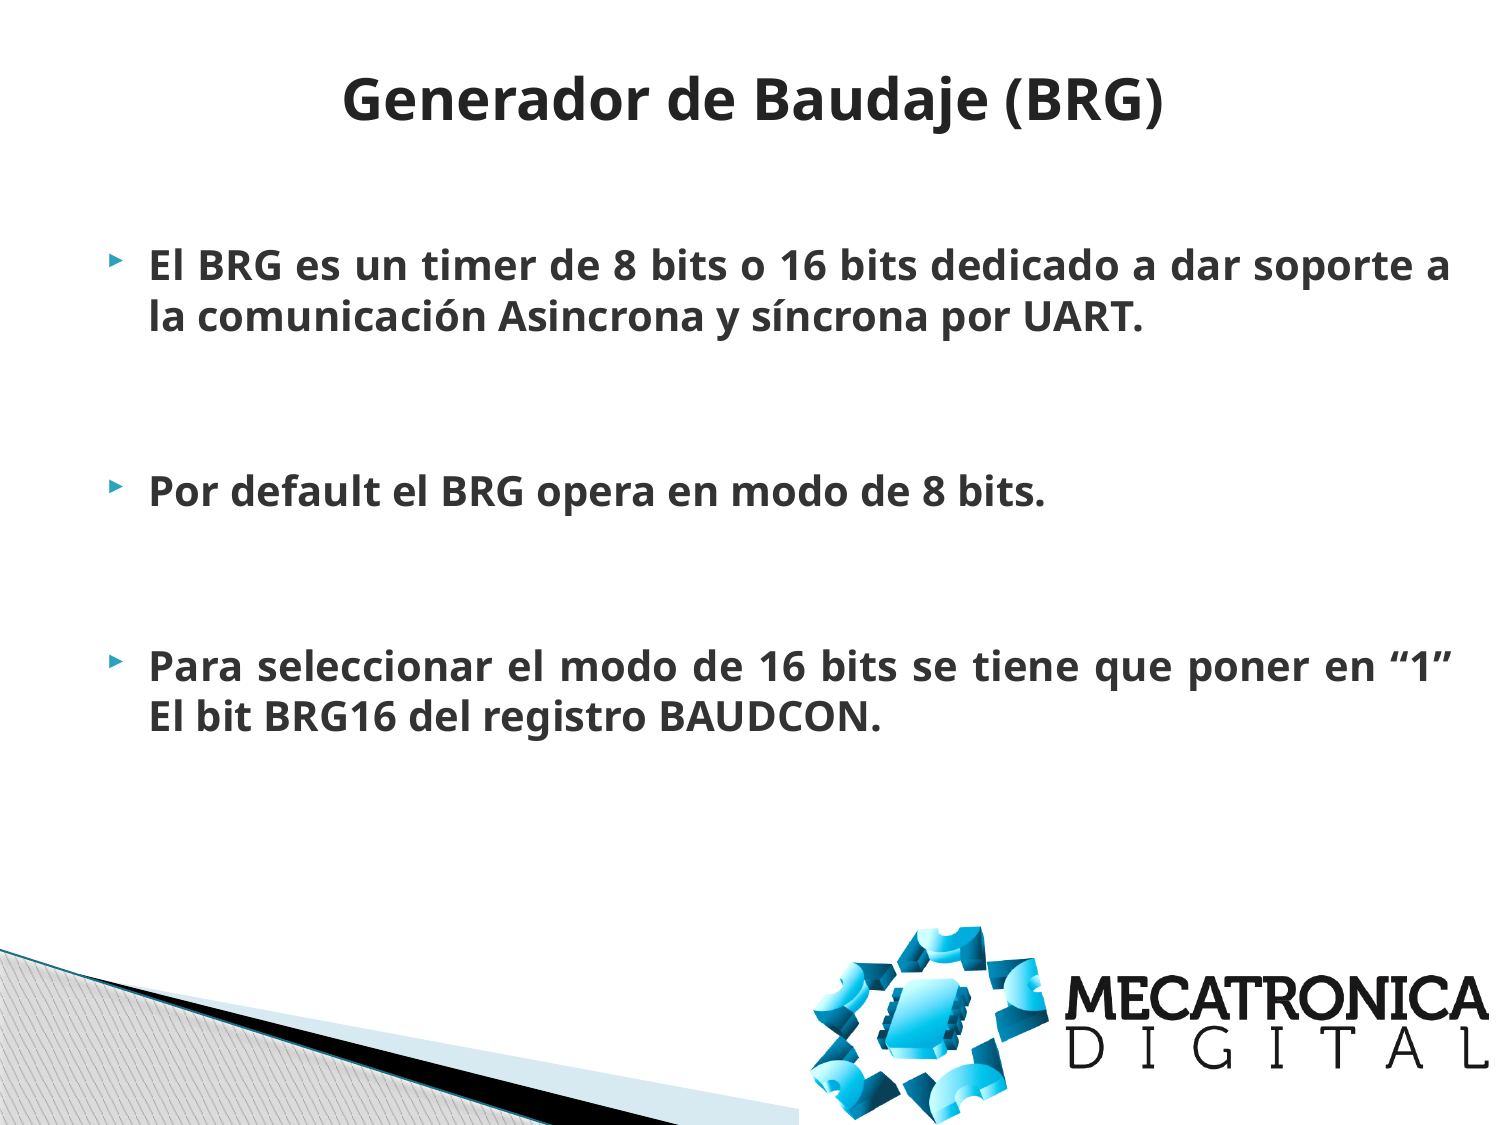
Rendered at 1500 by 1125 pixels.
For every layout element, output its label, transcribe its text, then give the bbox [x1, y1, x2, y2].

text_box El BRG es un timer de 8 bits o 16 bits dedicado a dar soporte a la comunicación Asincrona y síncrona por UART. Por default el BRG opera en modo de 8 bits. Para seleccionar el modo de 16 bits se tiene que poner en “1” El bit BRG16 del registro BAUDCON. [73, 231, 1468, 920]
picture [798, 919, 1500, 1125]
list Generador de Baudaje (BRG) [253, 54, 1235, 231]
